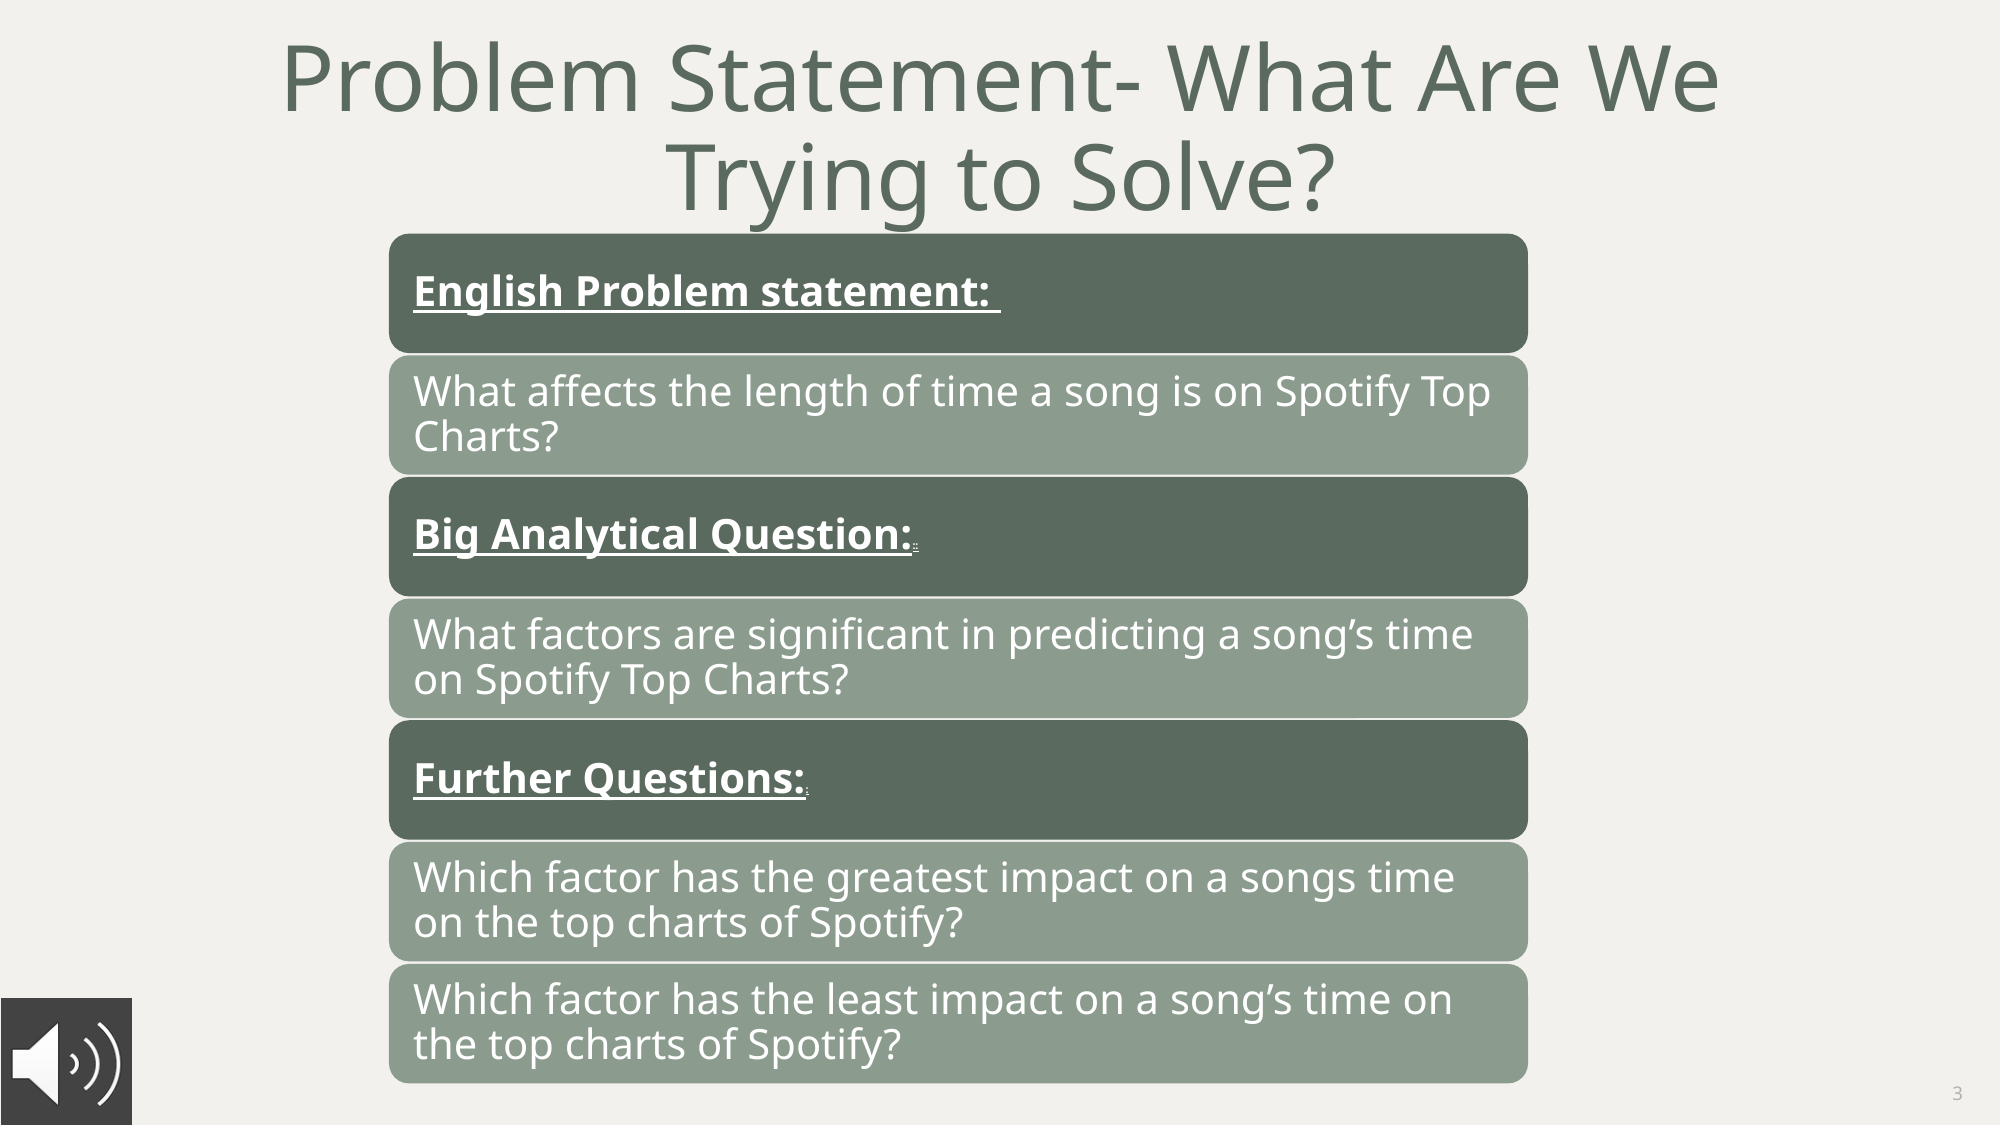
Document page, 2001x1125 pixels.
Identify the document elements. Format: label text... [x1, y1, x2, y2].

slide_number 3 [1528, 1064, 1979, 1124]
picture [0, 997, 134, 1125]
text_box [388, 233, 1529, 1084]
title Problem Statement- What Are We Trying to Solve? [140, 20, 1863, 243]
